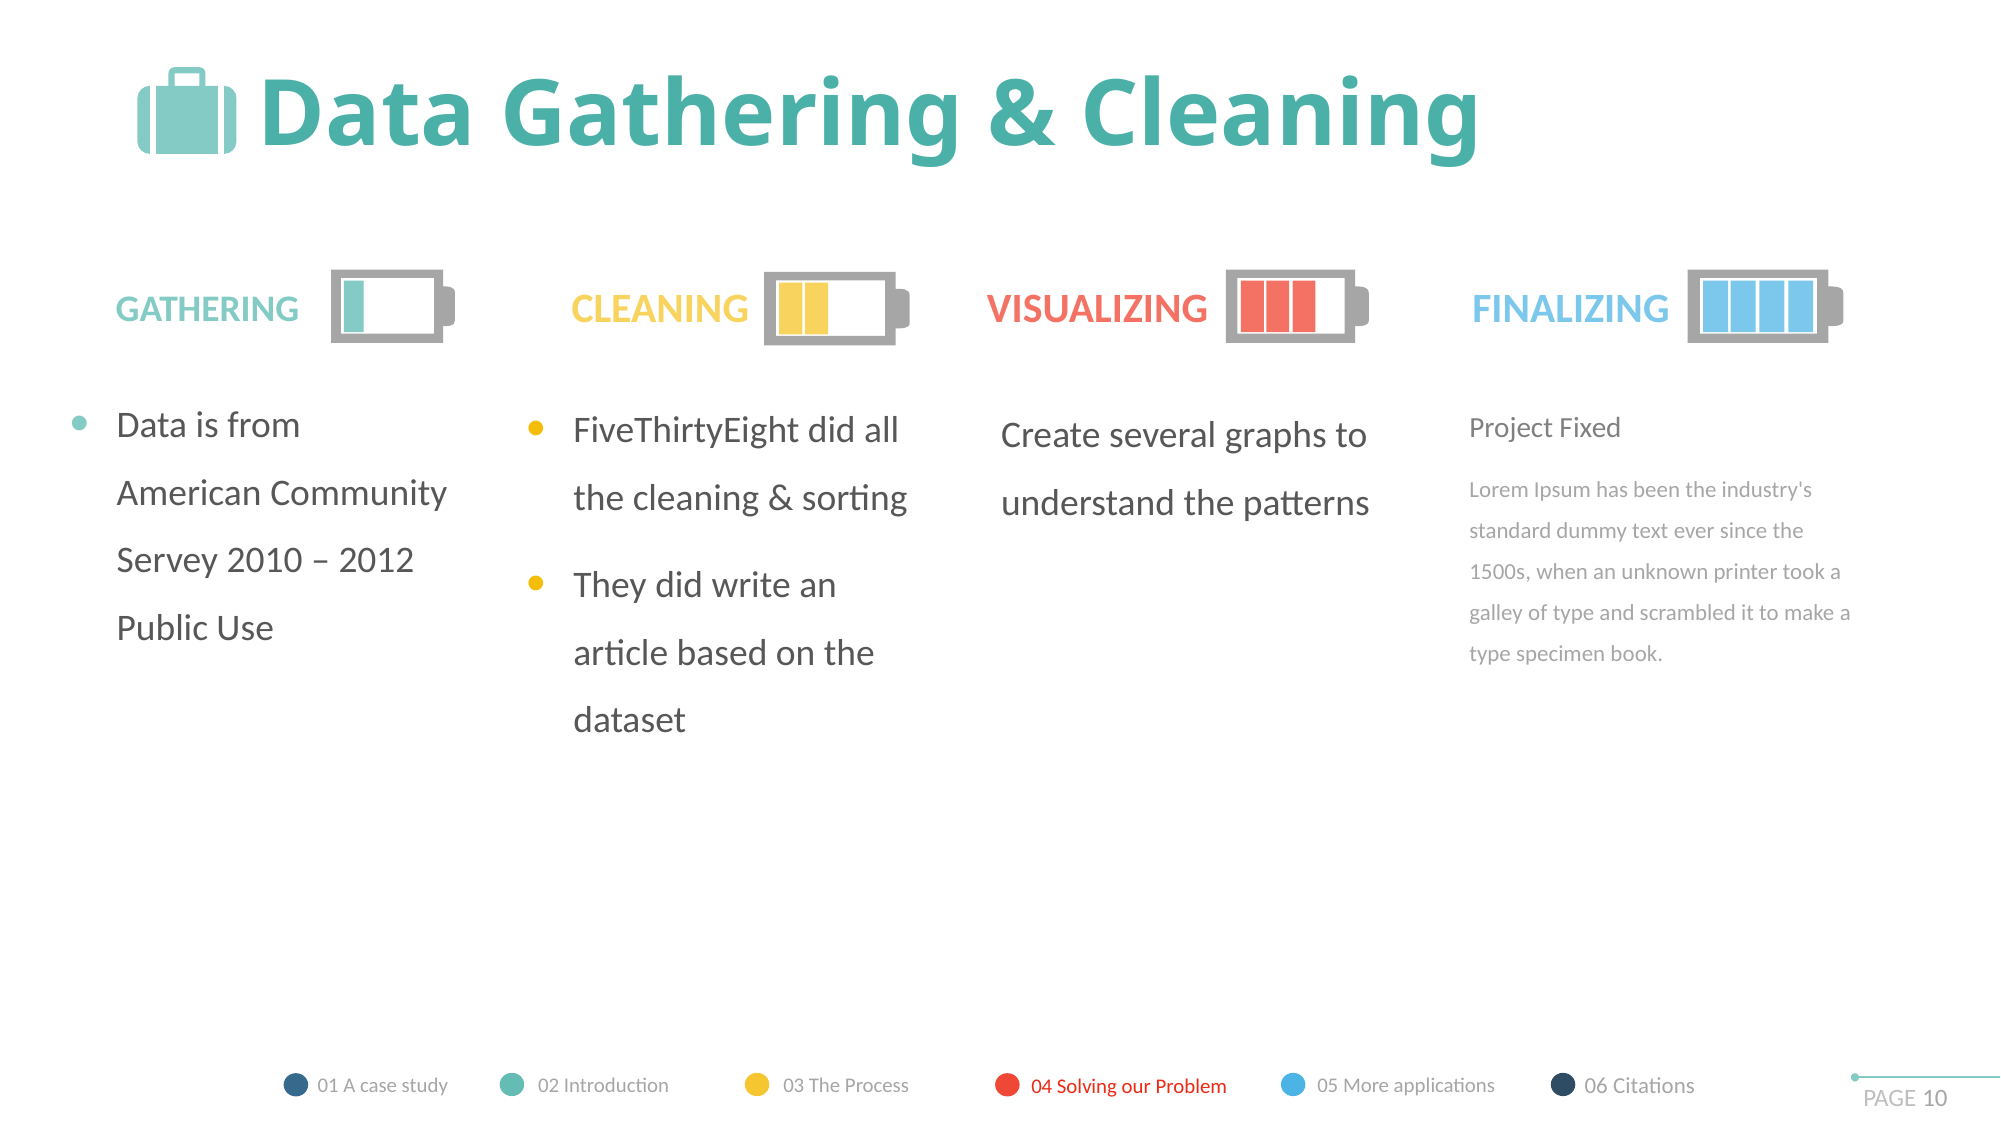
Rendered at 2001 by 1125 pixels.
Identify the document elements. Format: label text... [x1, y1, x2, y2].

text_box PAGE 10 [1848, 1073, 2000, 1119]
text_box Project Fixed Lorem Ipsum has been the industry's standard dummy text ever since the 1500s, when an unknown printer took a galley of type and scrambled it to make a type specimen book. [1454, 383, 1880, 851]
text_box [283, 1070, 1696, 1099]
text_box CLEANING [488, 278, 750, 341]
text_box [764, 271, 910, 346]
text_box Data is from American Community Servey 2010 – 2012 Public Use [54, 370, 469, 848]
title Data Gathering & Cleaning [243, 58, 1844, 277]
text_box VISUALIZING [953, 277, 1209, 340]
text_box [1225, 269, 1369, 343]
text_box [1687, 269, 1844, 343]
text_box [137, 67, 237, 154]
text_box FINALIZING [1386, 277, 1670, 340]
text_box Create several graphs to understand the patterns [986, 380, 1411, 848]
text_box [331, 269, 455, 343]
text_box FiveThirtyEight did all the cleaning & sorting They did write an article based on the dataset [511, 375, 943, 843]
text_box GATHERING [106, 278, 300, 341]
